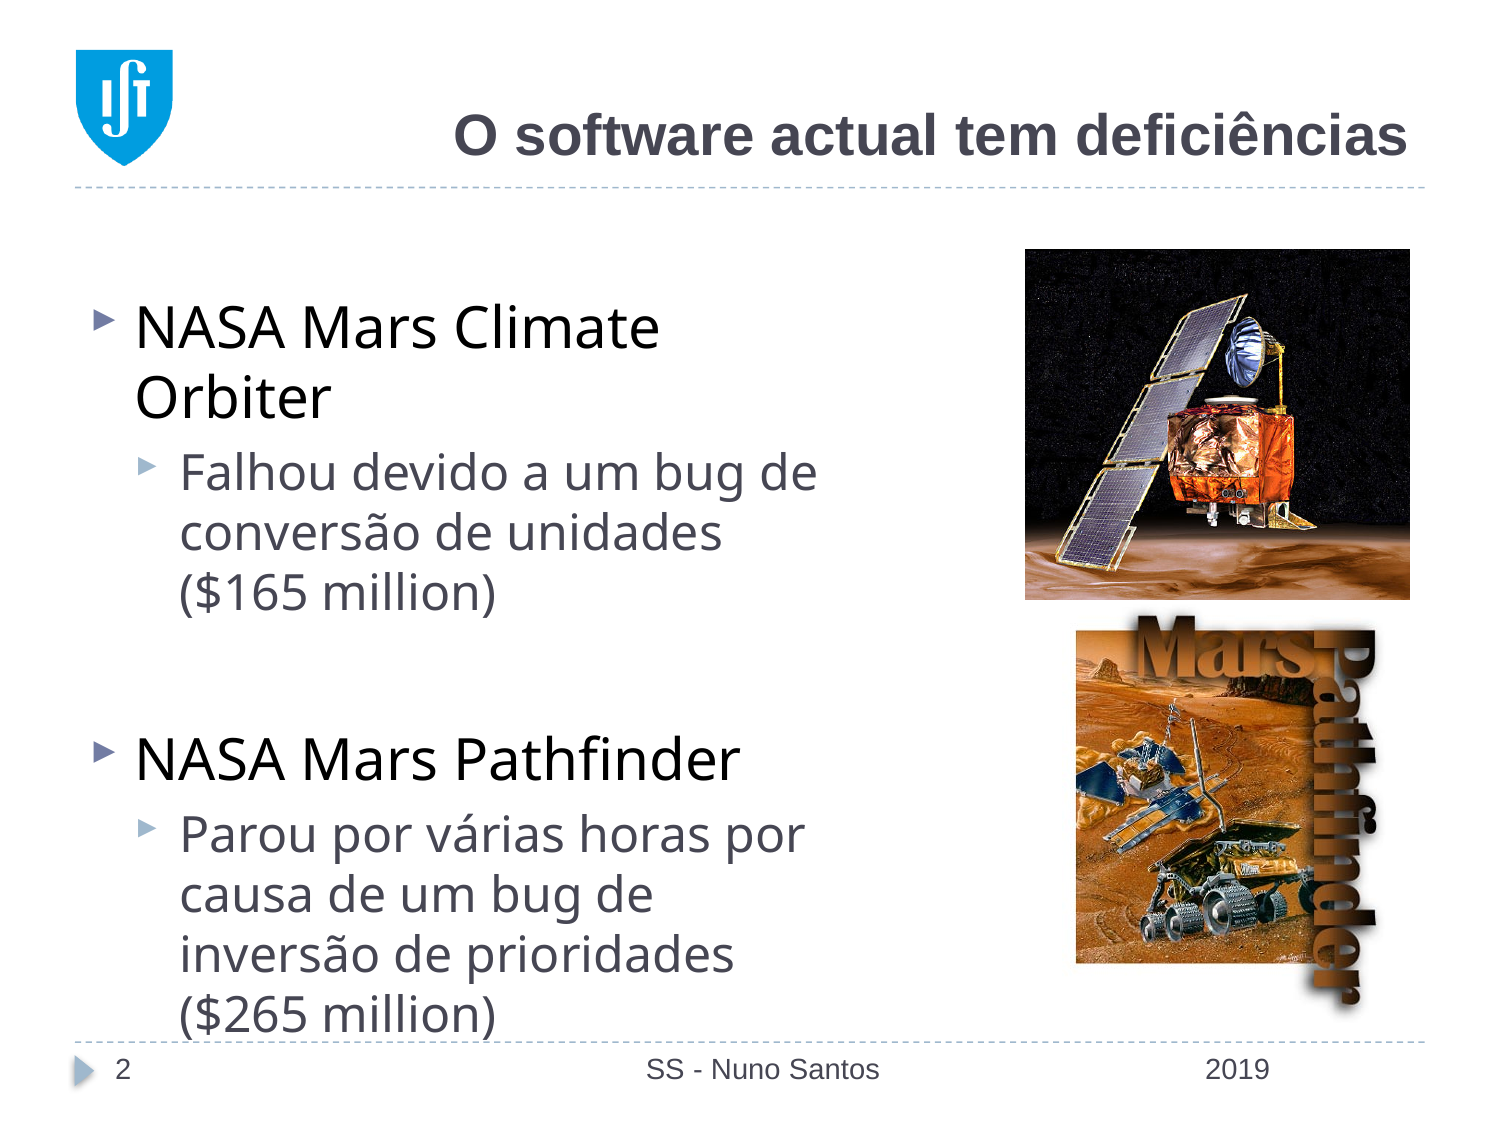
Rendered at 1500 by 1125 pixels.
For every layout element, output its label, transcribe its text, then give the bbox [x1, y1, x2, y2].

list NASA Mars Climate Orbiter Falhou devido a um bug de conversão de unidades ($165 million) NASA Mars Pathfinder Parou por várias horas por causa de um bug de inversão de prioridades ($265 million) [75, 200, 863, 1010]
title O software actual tem deficiências [200, 24, 1425, 175]
picture [1024, 249, 1410, 1024]
footer SS - Nuno Santos [475, 1042, 1051, 1103]
slide_number 2019 [1051, 1042, 1426, 1103]
slide_number 2 [100, 1042, 426, 1103]
picture [68, 42, 180, 175]
